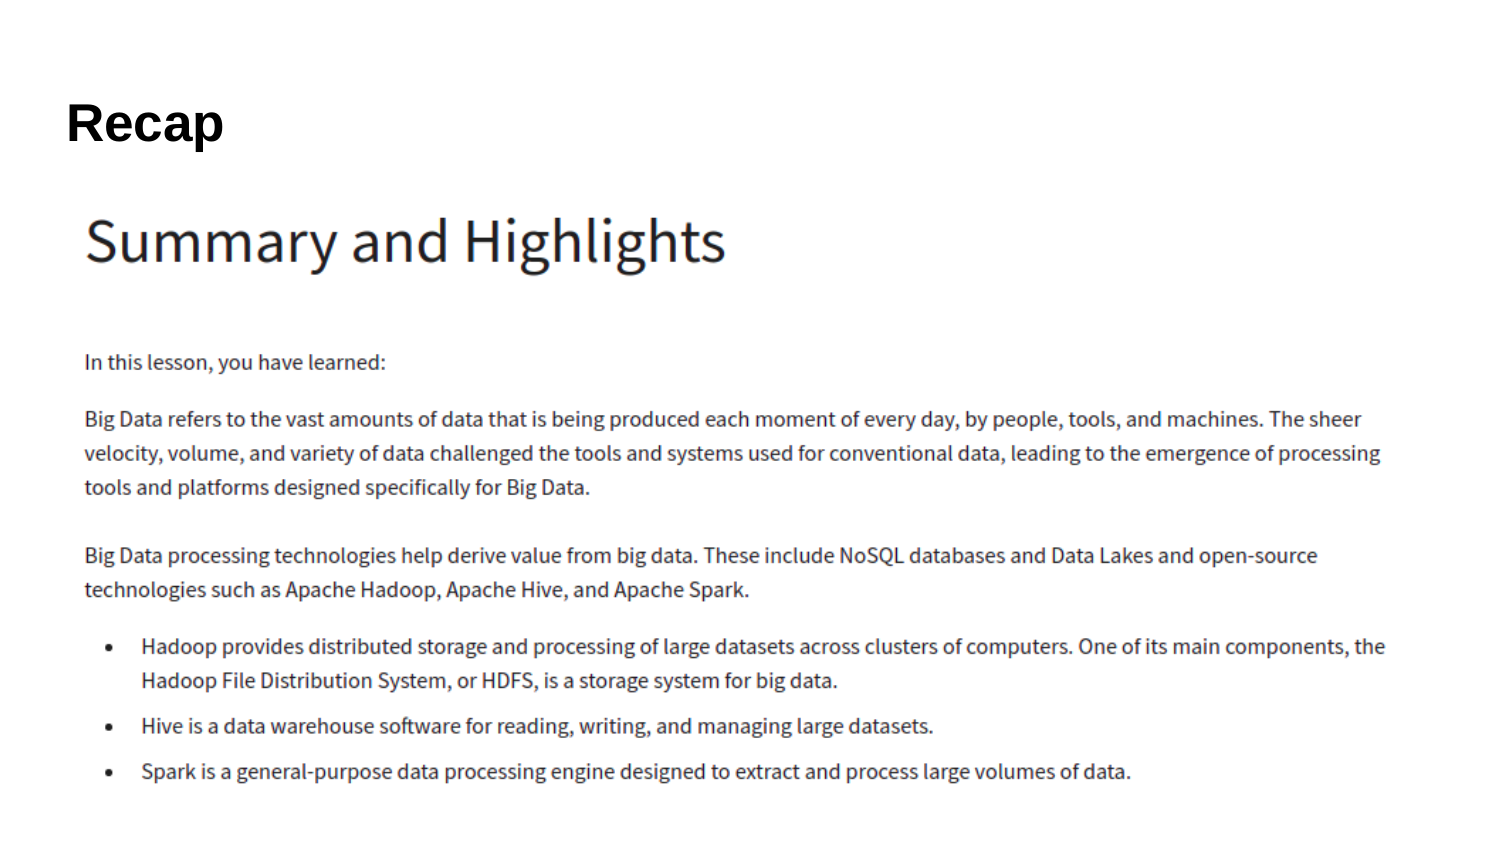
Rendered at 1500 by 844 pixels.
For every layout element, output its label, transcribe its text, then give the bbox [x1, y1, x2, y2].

picture [43, 191, 1441, 819]
title Recap [51, 72, 1449, 167]
